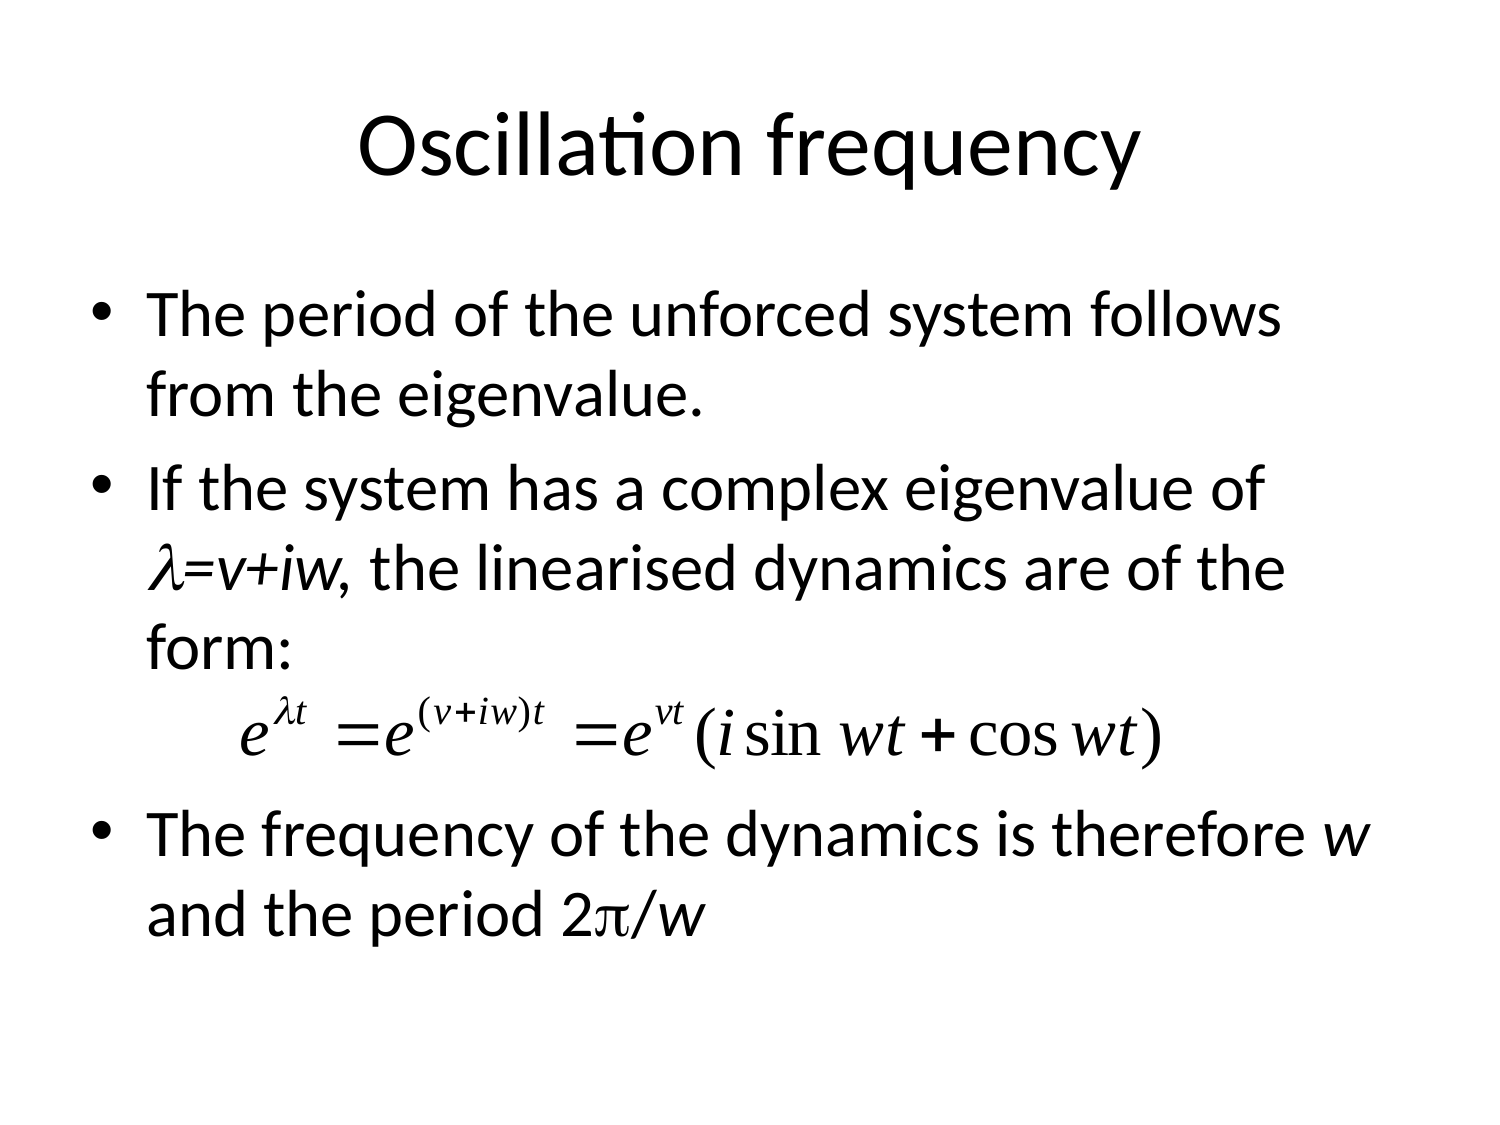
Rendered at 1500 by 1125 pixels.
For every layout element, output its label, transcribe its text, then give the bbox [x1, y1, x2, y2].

list The period of the unforced system follows from the eigenvalue. If the system has a complex eigenvalue of l=v+iw, the linearised dynamics are of the form: The frequency of the dynamics is therefore w and the period 2p/w [75, 262, 1425, 1005]
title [229, 680, 1176, 784]
text_box Oscillation frequency [74, 45, 1425, 233]
